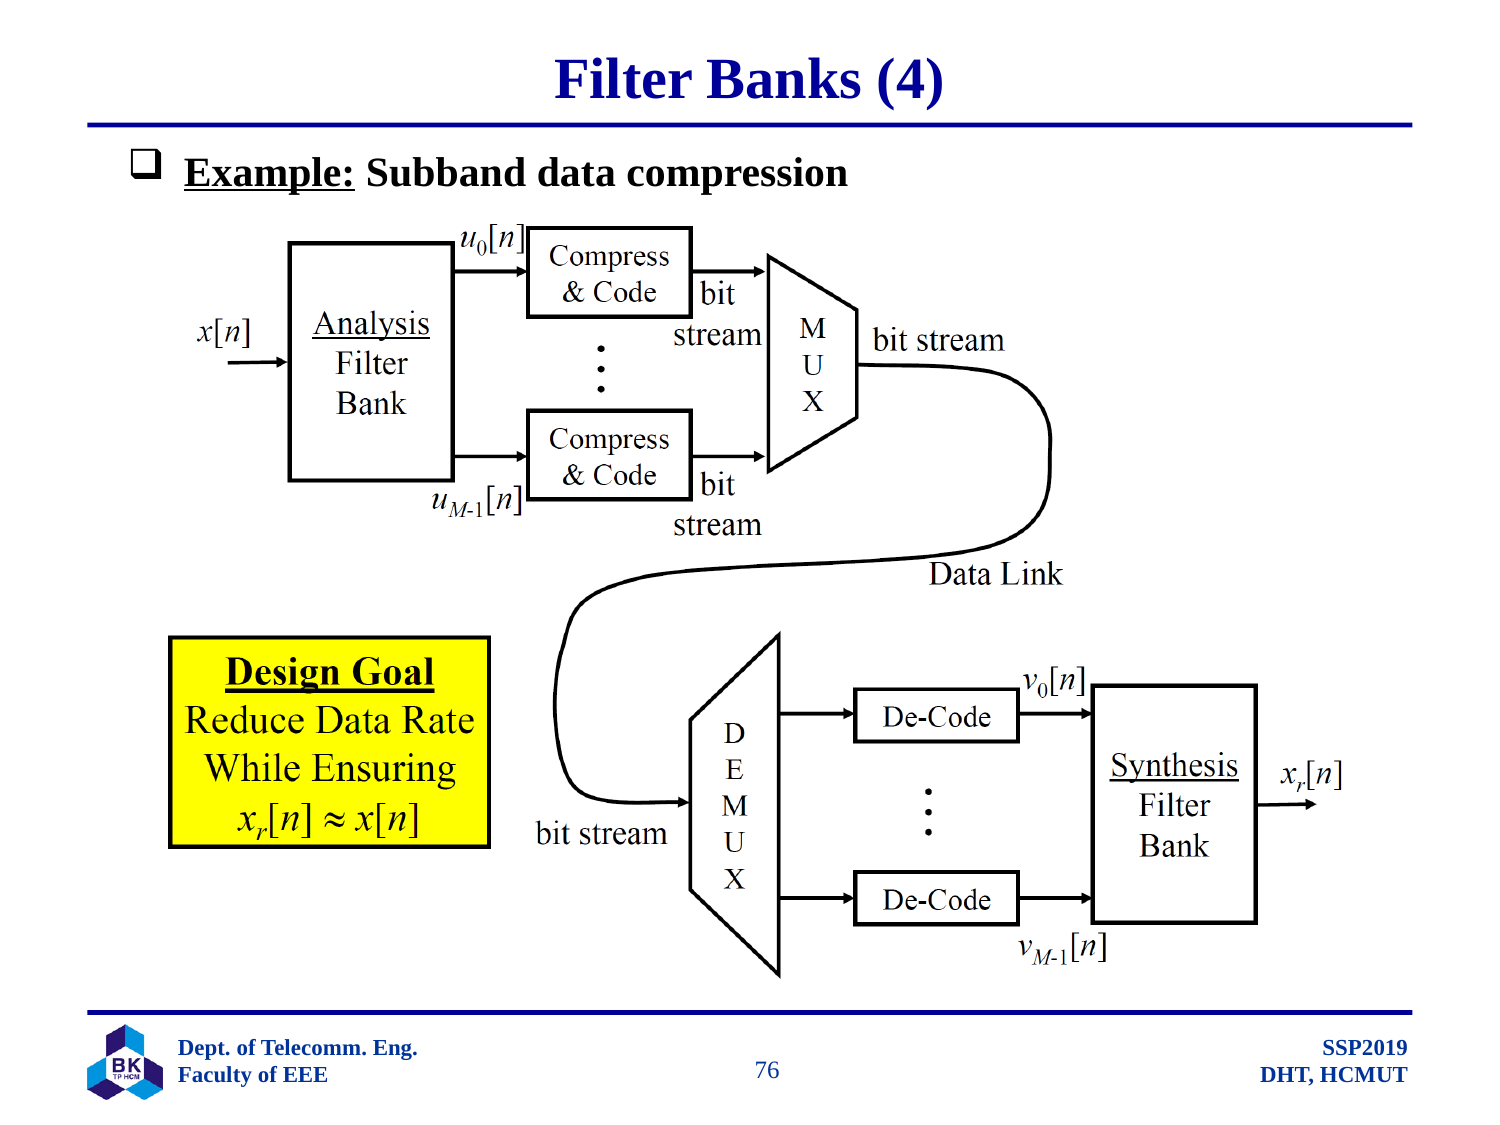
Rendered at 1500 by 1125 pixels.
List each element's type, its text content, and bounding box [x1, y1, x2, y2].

title Filter Banks (4) [0, 37, 1500, 113]
slide_number 76 [424, 1037, 976, 1101]
list Example: Subband data compression [112, 137, 1388, 988]
picture [87, 1024, 163, 1100]
picture [158, 199, 1351, 986]
